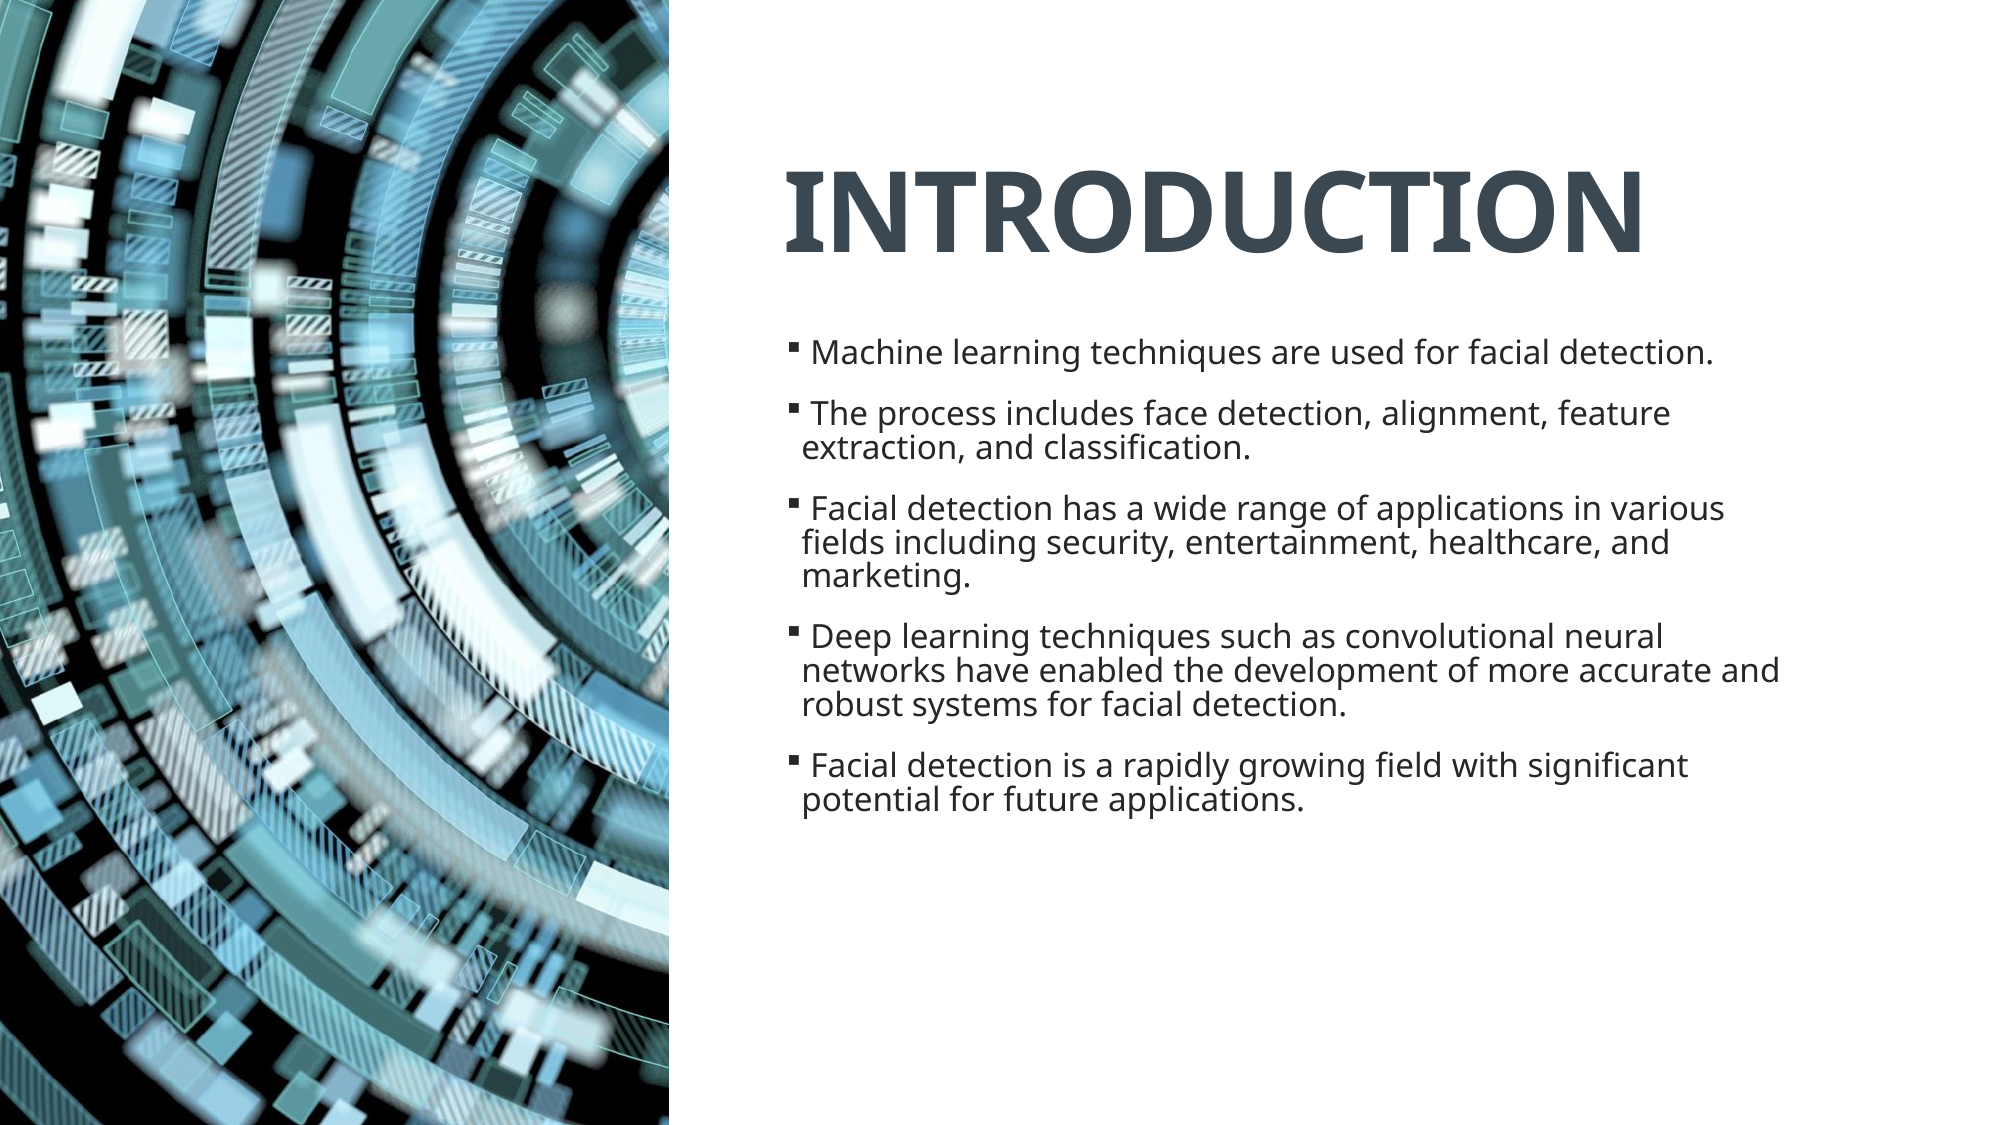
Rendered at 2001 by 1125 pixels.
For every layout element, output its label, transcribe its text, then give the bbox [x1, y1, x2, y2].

list Machine learning techniques are used for facial detection. The process includes face detection, alignment, feature extraction, and classification. Facial detection has a wide range of applications in various fields including security, entertainment, healthcare, and marketing. Deep learning techniques such as convolutional neural networks have enabled the development of more accurate and robust systems for facial detection. Facial detection is a rapidly growing field with significant potential for future applications. [771, 329, 1826, 948]
picture [0, 0, 670, 1125]
title INTRODUCTION [768, 81, 1845, 354]
